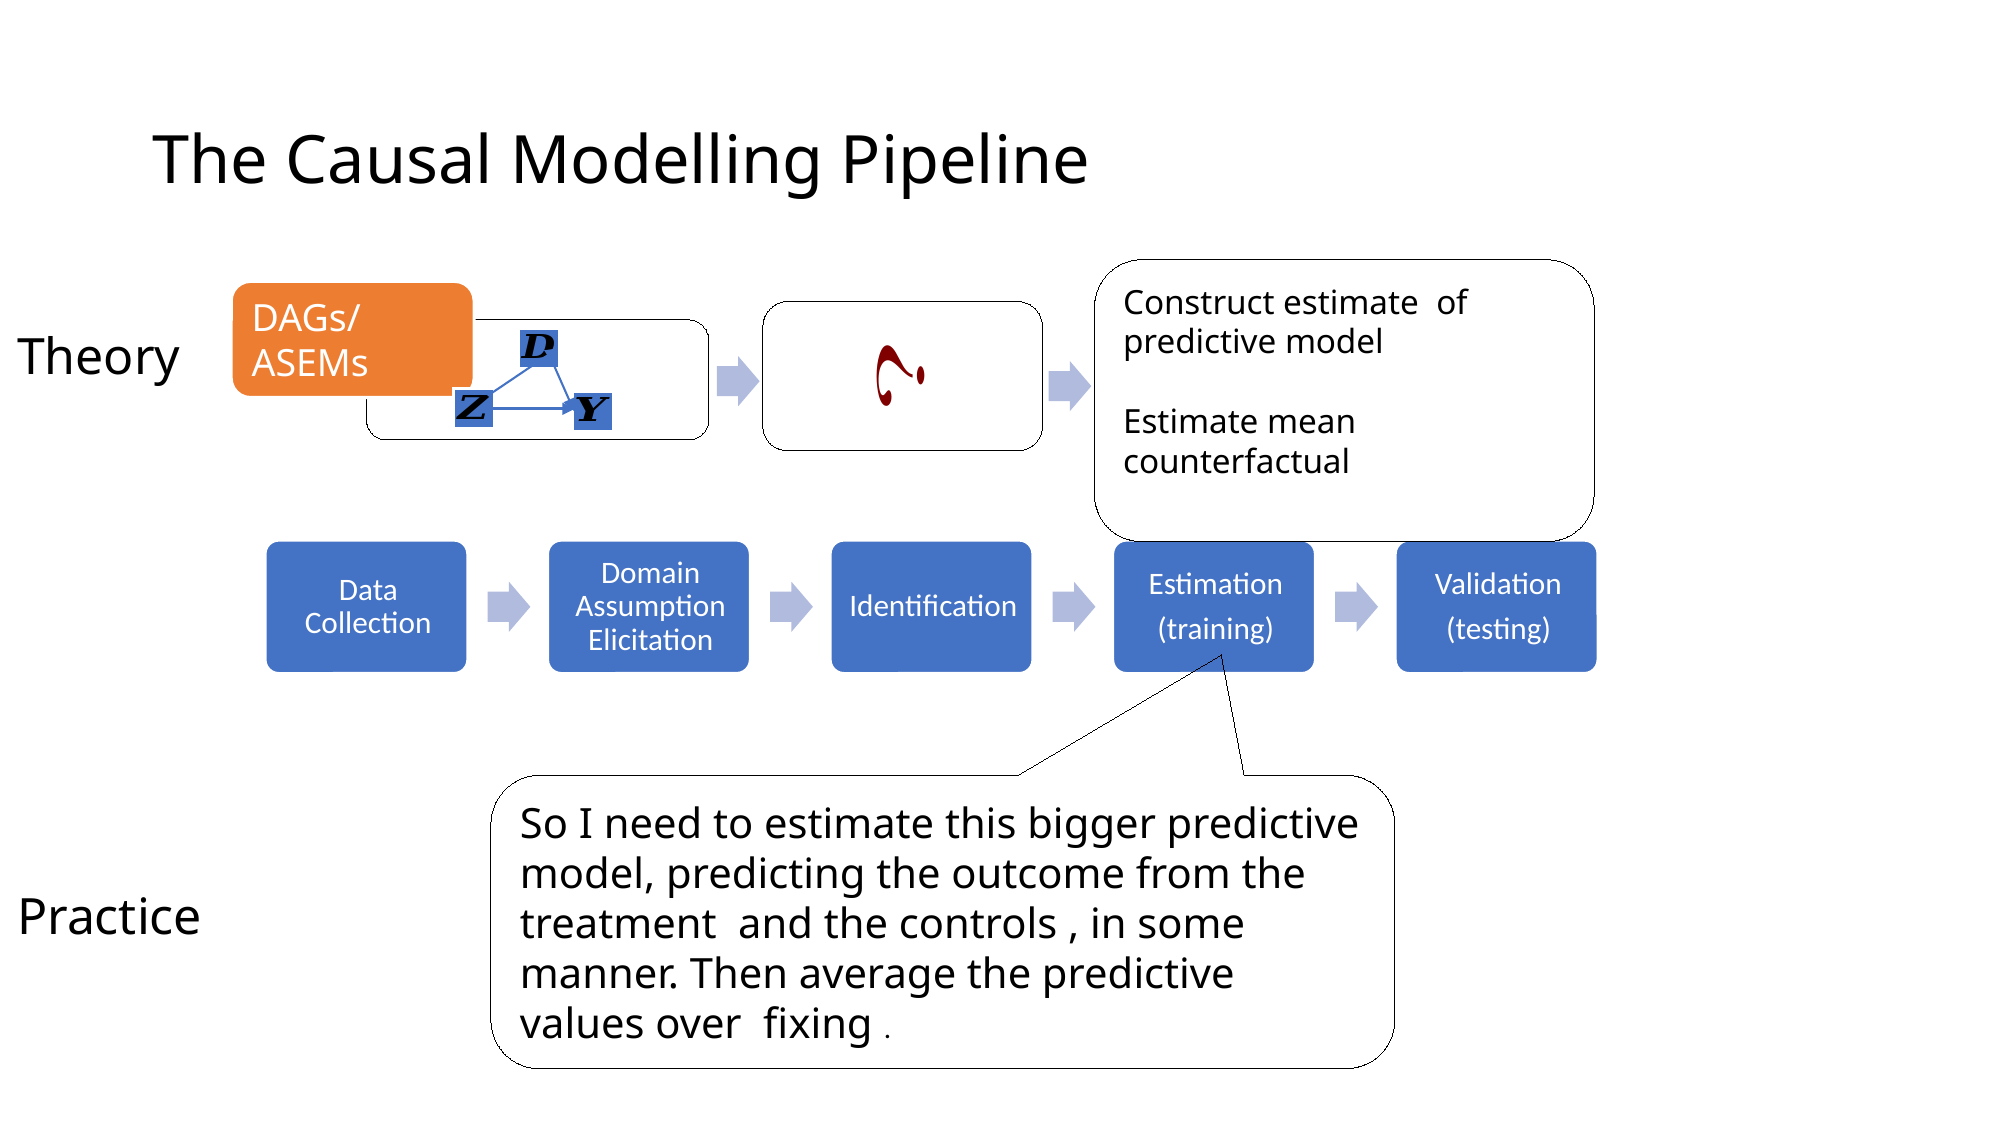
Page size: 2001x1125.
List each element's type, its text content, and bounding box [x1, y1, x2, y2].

text_box DAGs/ASEMs [229, 279, 264, 400]
text_box Theory [2, 317, 220, 393]
text_box Practice [2, 877, 220, 952]
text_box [454, 329, 613, 430]
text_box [716, 356, 760, 407]
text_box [1048, 361, 1092, 412]
title The Causal Modelling Pipeline [137, 53, 1863, 272]
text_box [264, 162, 1599, 1052]
